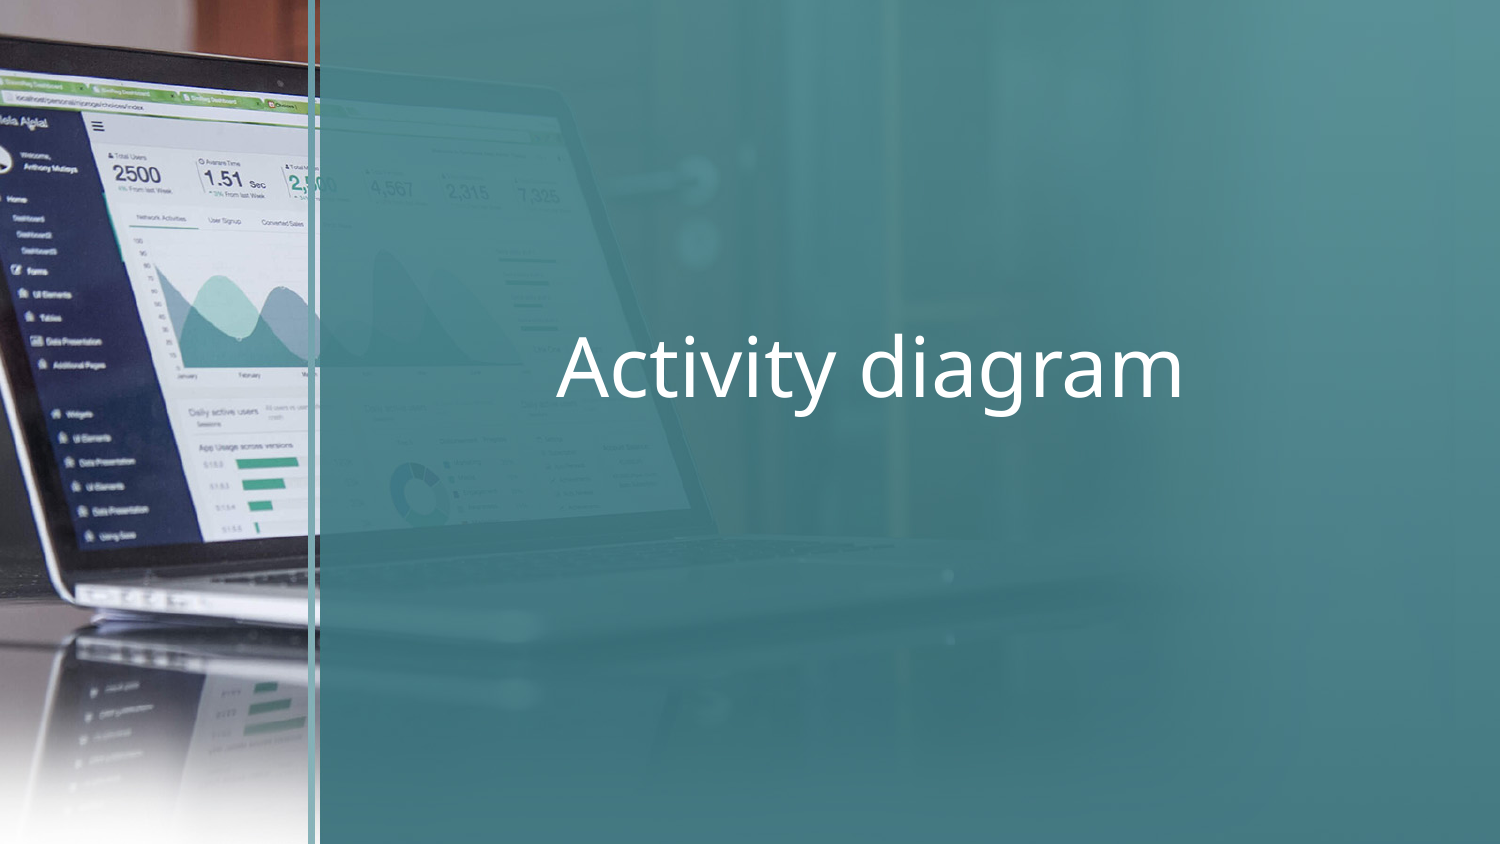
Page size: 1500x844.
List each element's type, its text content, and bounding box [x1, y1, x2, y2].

title Activity diagram [381, 342, 1362, 422]
picture [0, 0, 1500, 844]
